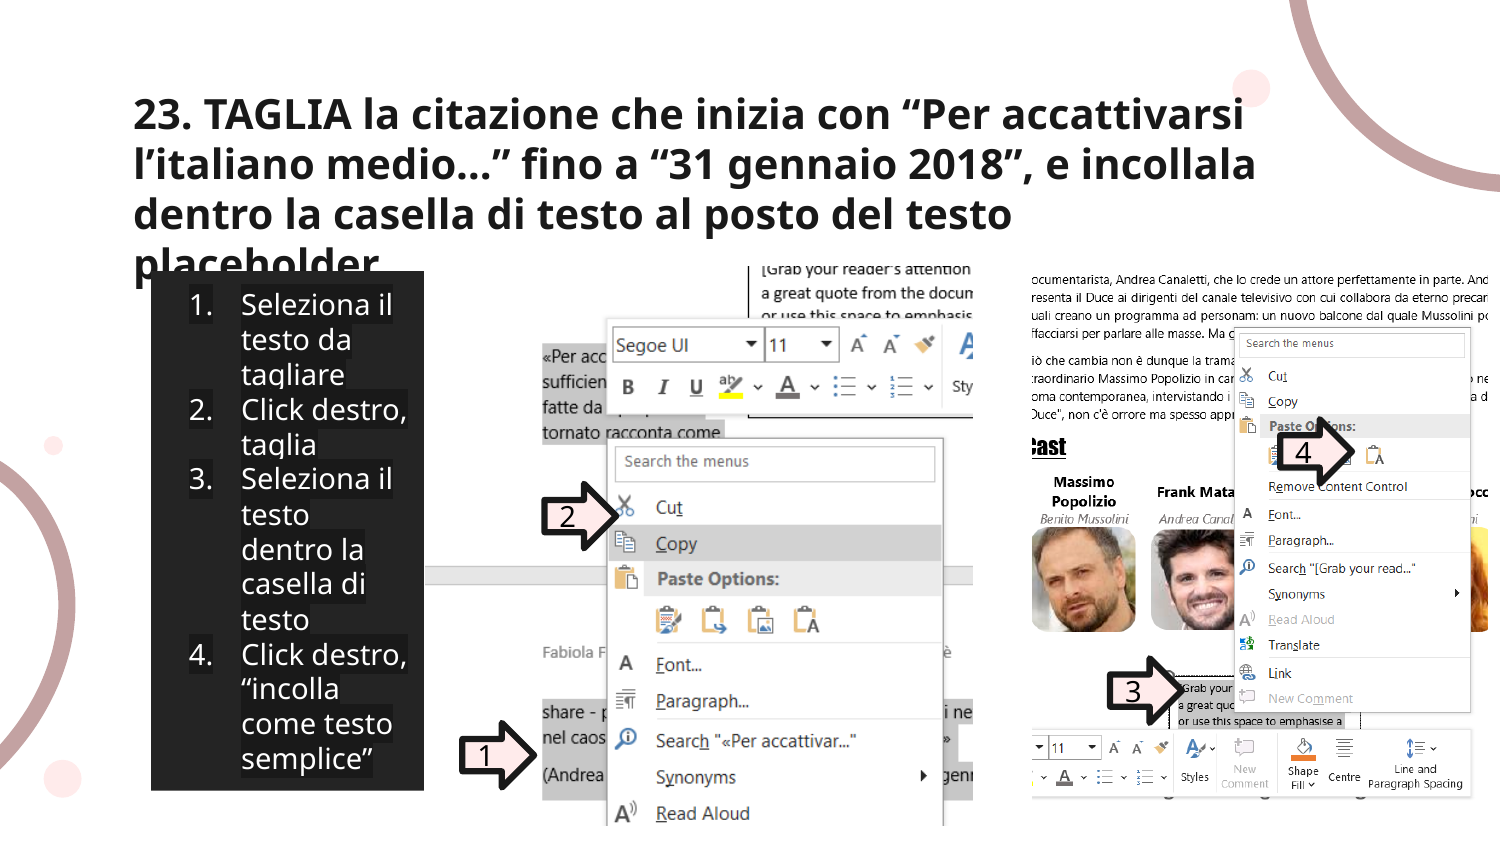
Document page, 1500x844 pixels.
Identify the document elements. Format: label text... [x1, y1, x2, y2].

picture [425, 266, 973, 826]
text_box Seleziona il testo da tagliare Click destro, taglia Seleziona il testo dentro la casella di testo Click destro, “incolla come testo semplice” [151, 271, 420, 791]
title 23. TAGLIA la citazione che inizia con “Per accattivarsi l’italiano medio…” fino a “31 gennaio 2018”, e incollala dentro la casella di testo al posto del testo placeholder. [118, 72, 1281, 167]
picture [1032, 270, 1488, 822]
